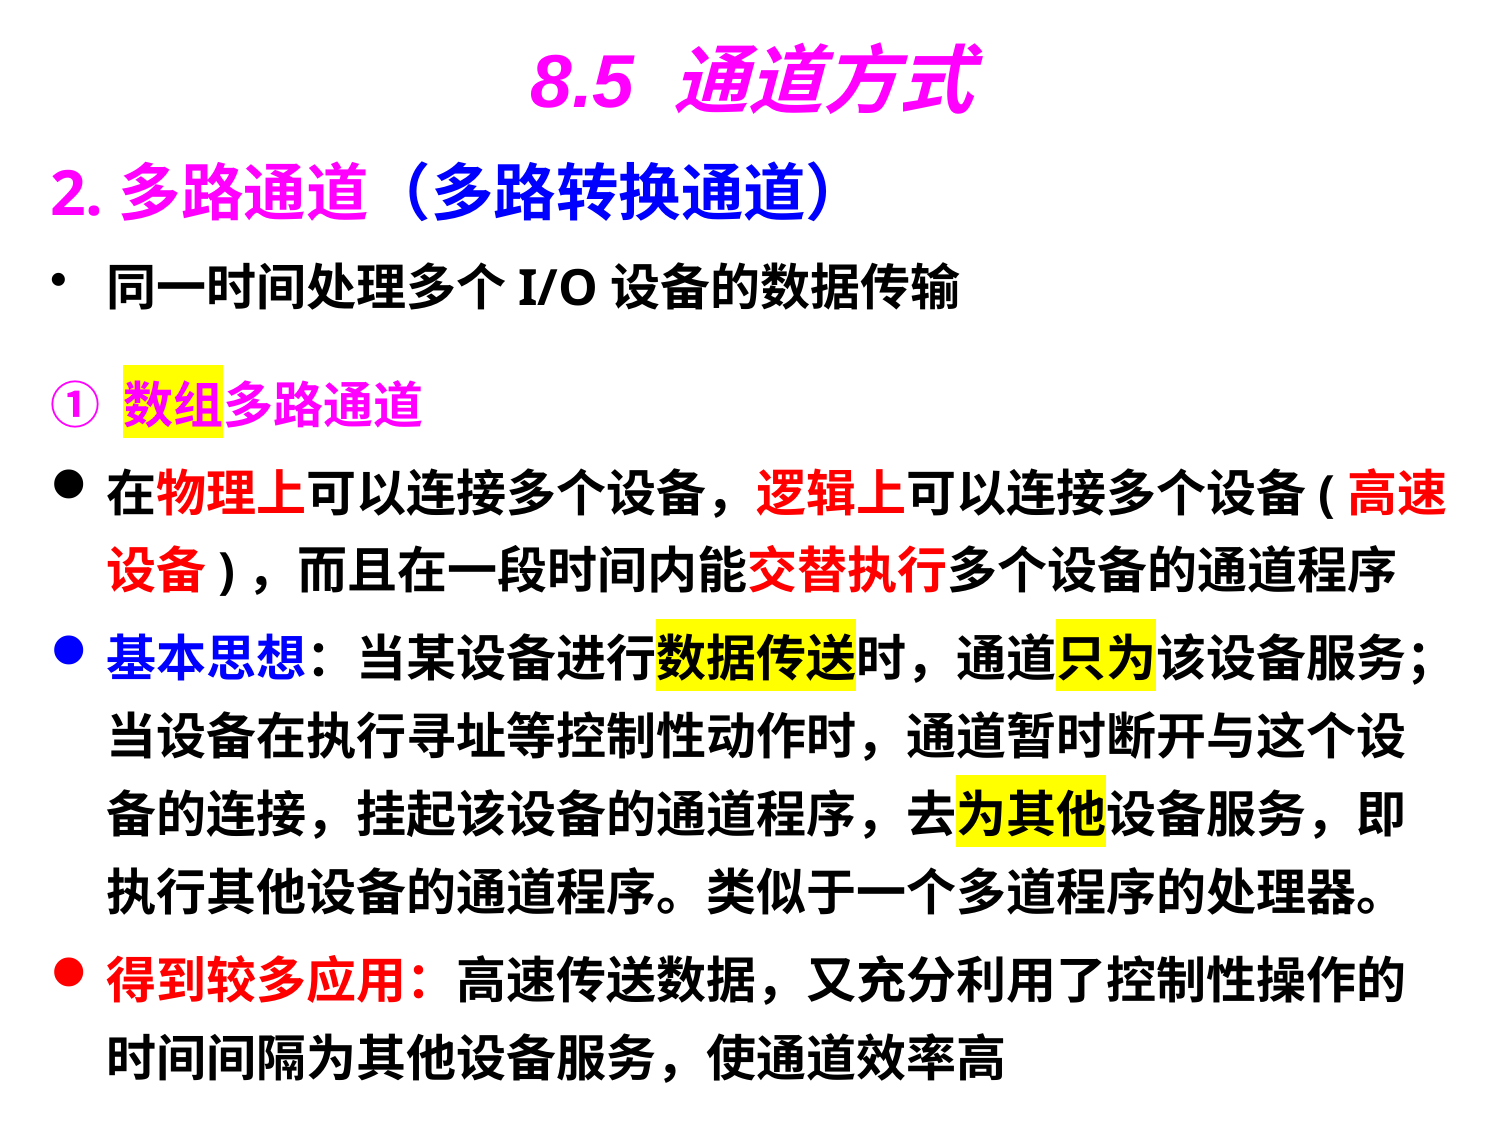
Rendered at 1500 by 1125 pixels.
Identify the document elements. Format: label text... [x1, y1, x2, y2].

title 8.5 通道方式 [76, 30, 1428, 122]
list 2.多路通道（多路转换通道） 同一时间处理多个I/O设备的数据传输 ① 数组多路通道 在物理上可以连接多个设备，逻辑上可以连接多个设备(高速设备)，而且在一段时间内能交替执行多个设备的通道程序 基本思想：当某设备进行数据传送时，通道只为该设备服务；当设备在执行寻址等控制性动作时，通道暂时断开与这个设备的连接，挂起该设备的通道程序，去为其他设备服务，即执行其他设备的通道程序。类似于一个多道程序的处理器。 得到较多应用：高速传送数据，又充分利用了控制性操作的时间间隔为其他设备服务，使通道效率高 [34, 122, 1465, 1069]
